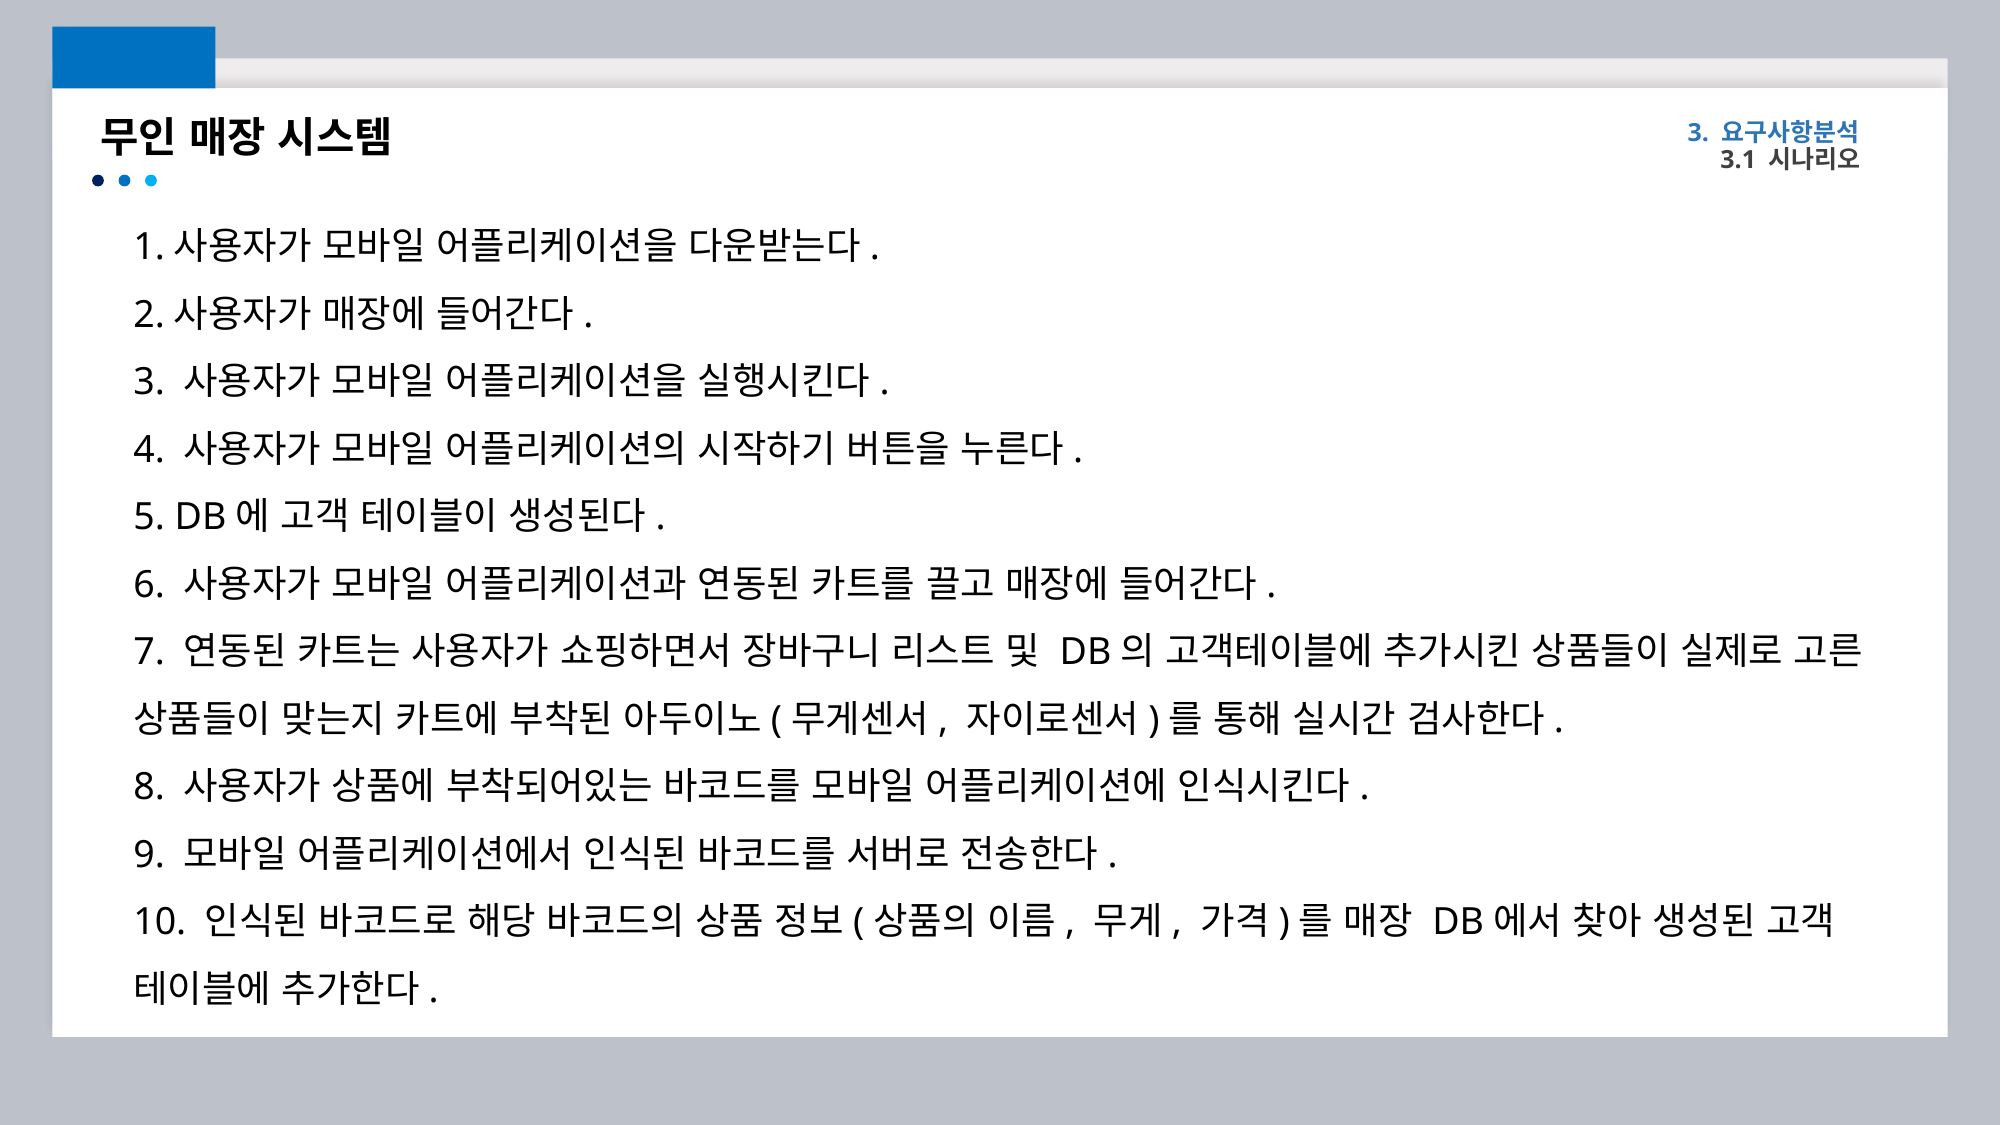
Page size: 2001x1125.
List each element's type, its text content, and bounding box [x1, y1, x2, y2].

text_box 3. 요구사항분석 [1672, 108, 1882, 154]
text_box [51, 26, 217, 89]
text_box [143, 173, 158, 188]
text_box [117, 173, 132, 188]
text_box [90, 173, 105, 188]
text_box 3.1 시나리오 [1705, 136, 1883, 181]
text_box 무인 매장 시스템 [85, 103, 409, 169]
text_box 1.사용자가 모바일 어플리케이션을 다운받는다. 2.사용자가 매장에 들어간다. 3. 사용자가 모바일 어플리케이션을 실행시킨다. 4. 사용자가 모바일 어플리케이션의 시작하기 버튼을 누른다. 5. DB에 고객 테이블이 생성된다. 6. 사용자가 모바일 어플리케이션과 연동된 카트를 끌고 매장에 들어간다. 7. 연동된 카트는 사용자가 쇼핑하면서 장바구니 리스트 및 DB의 고객테이블에 추가시킨 상품들이 실제로 고른 상품들이 맞는지 카트에 부착된 아두이노(무게센서, 자이로센서)를 통해 실시간 검사한다. 8. 사용자가 상품에 부착되어있는 바코드를 모바일 어플리케이션에 인식시킨다. 9. 모바일 어플리케이션에서 인식된 바코드를 서버로 전송한다. 10. 인식된 바코드로 해당 바코드의 상품 정보(상품의 이름, 무게, 가격)를 매장 DB에서 찾아 생성된 고객 테이블에 추가한다. [118, 192, 1913, 1062]
